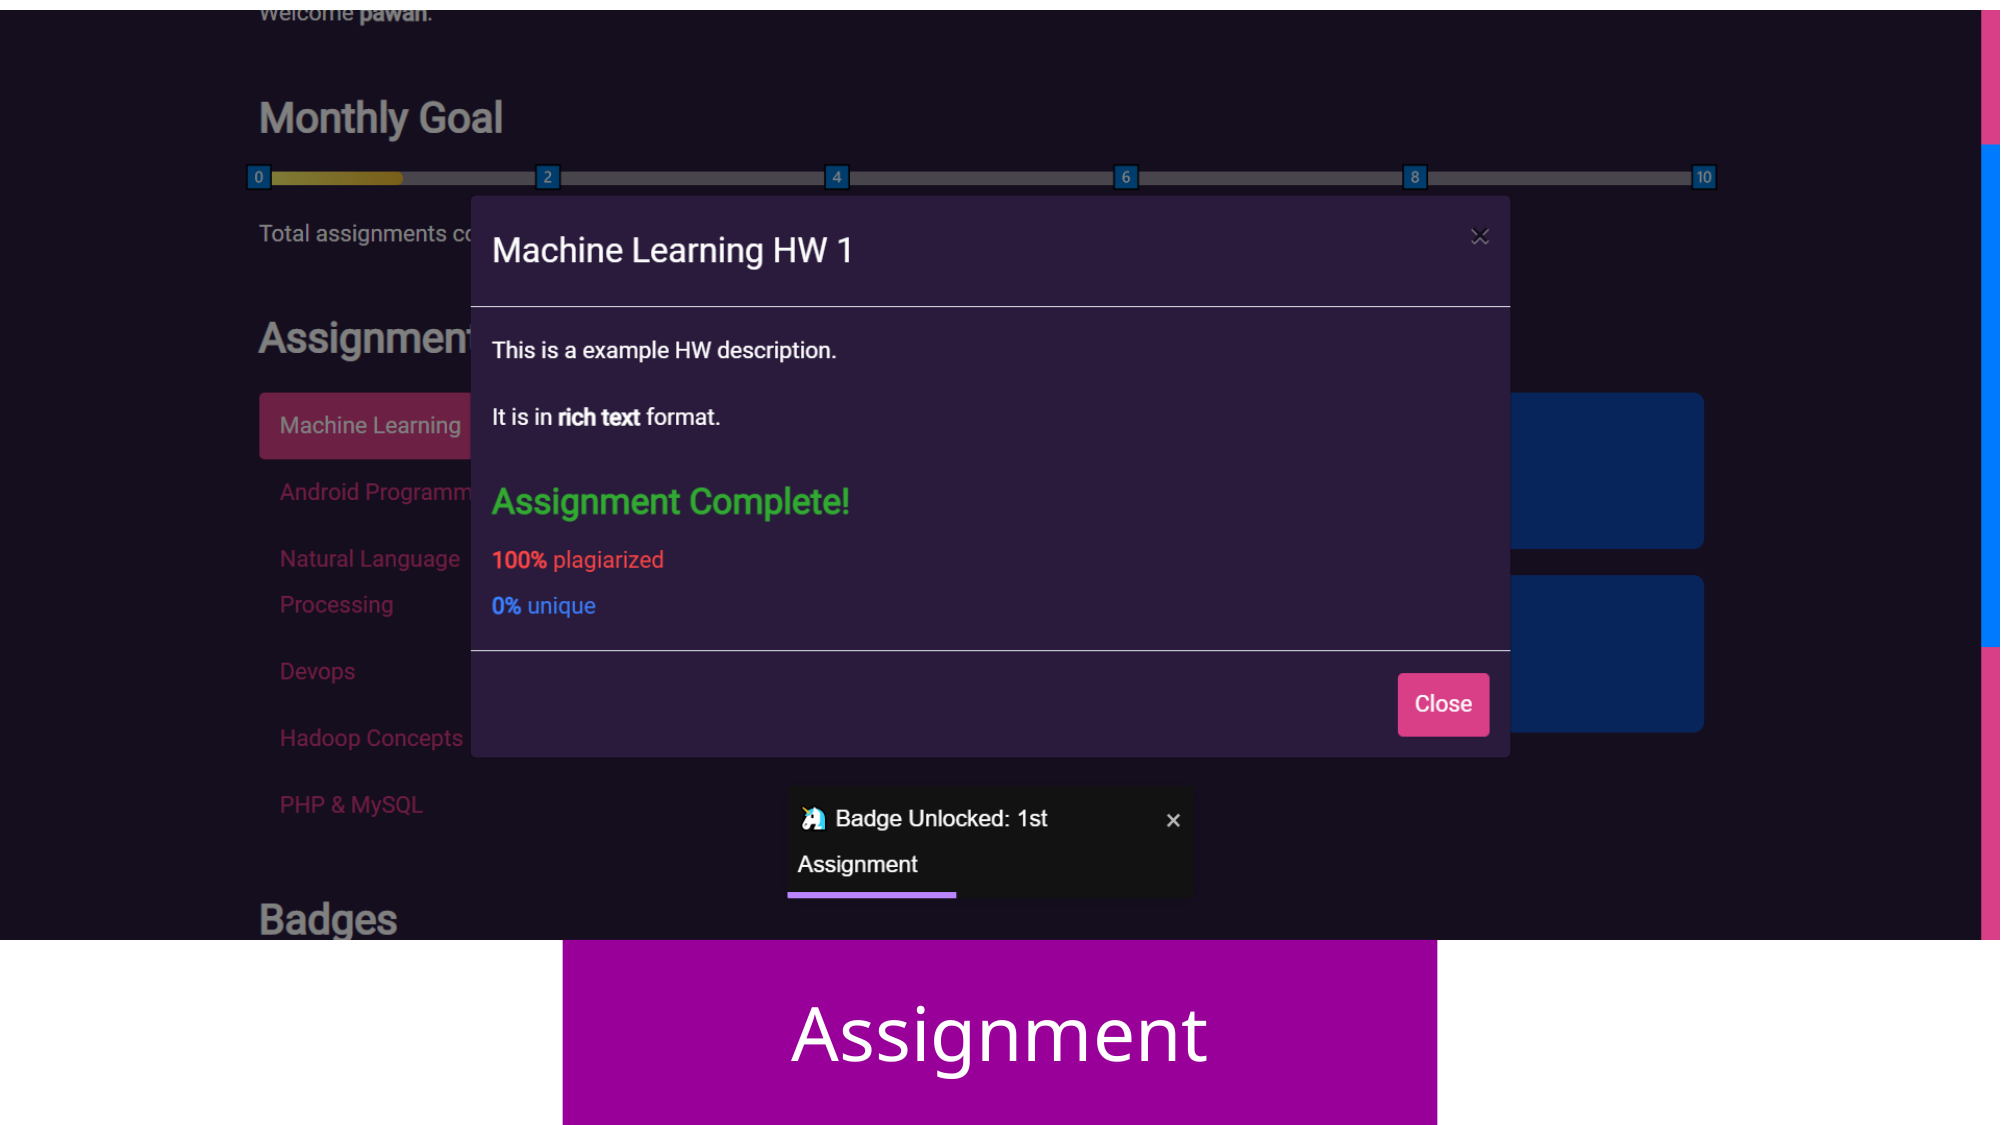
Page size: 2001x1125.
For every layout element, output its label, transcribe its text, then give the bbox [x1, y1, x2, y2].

text_box Assignment [572, 979, 1428, 1085]
picture [0, 10, 2000, 940]
text_box [562, 940, 1438, 1125]
